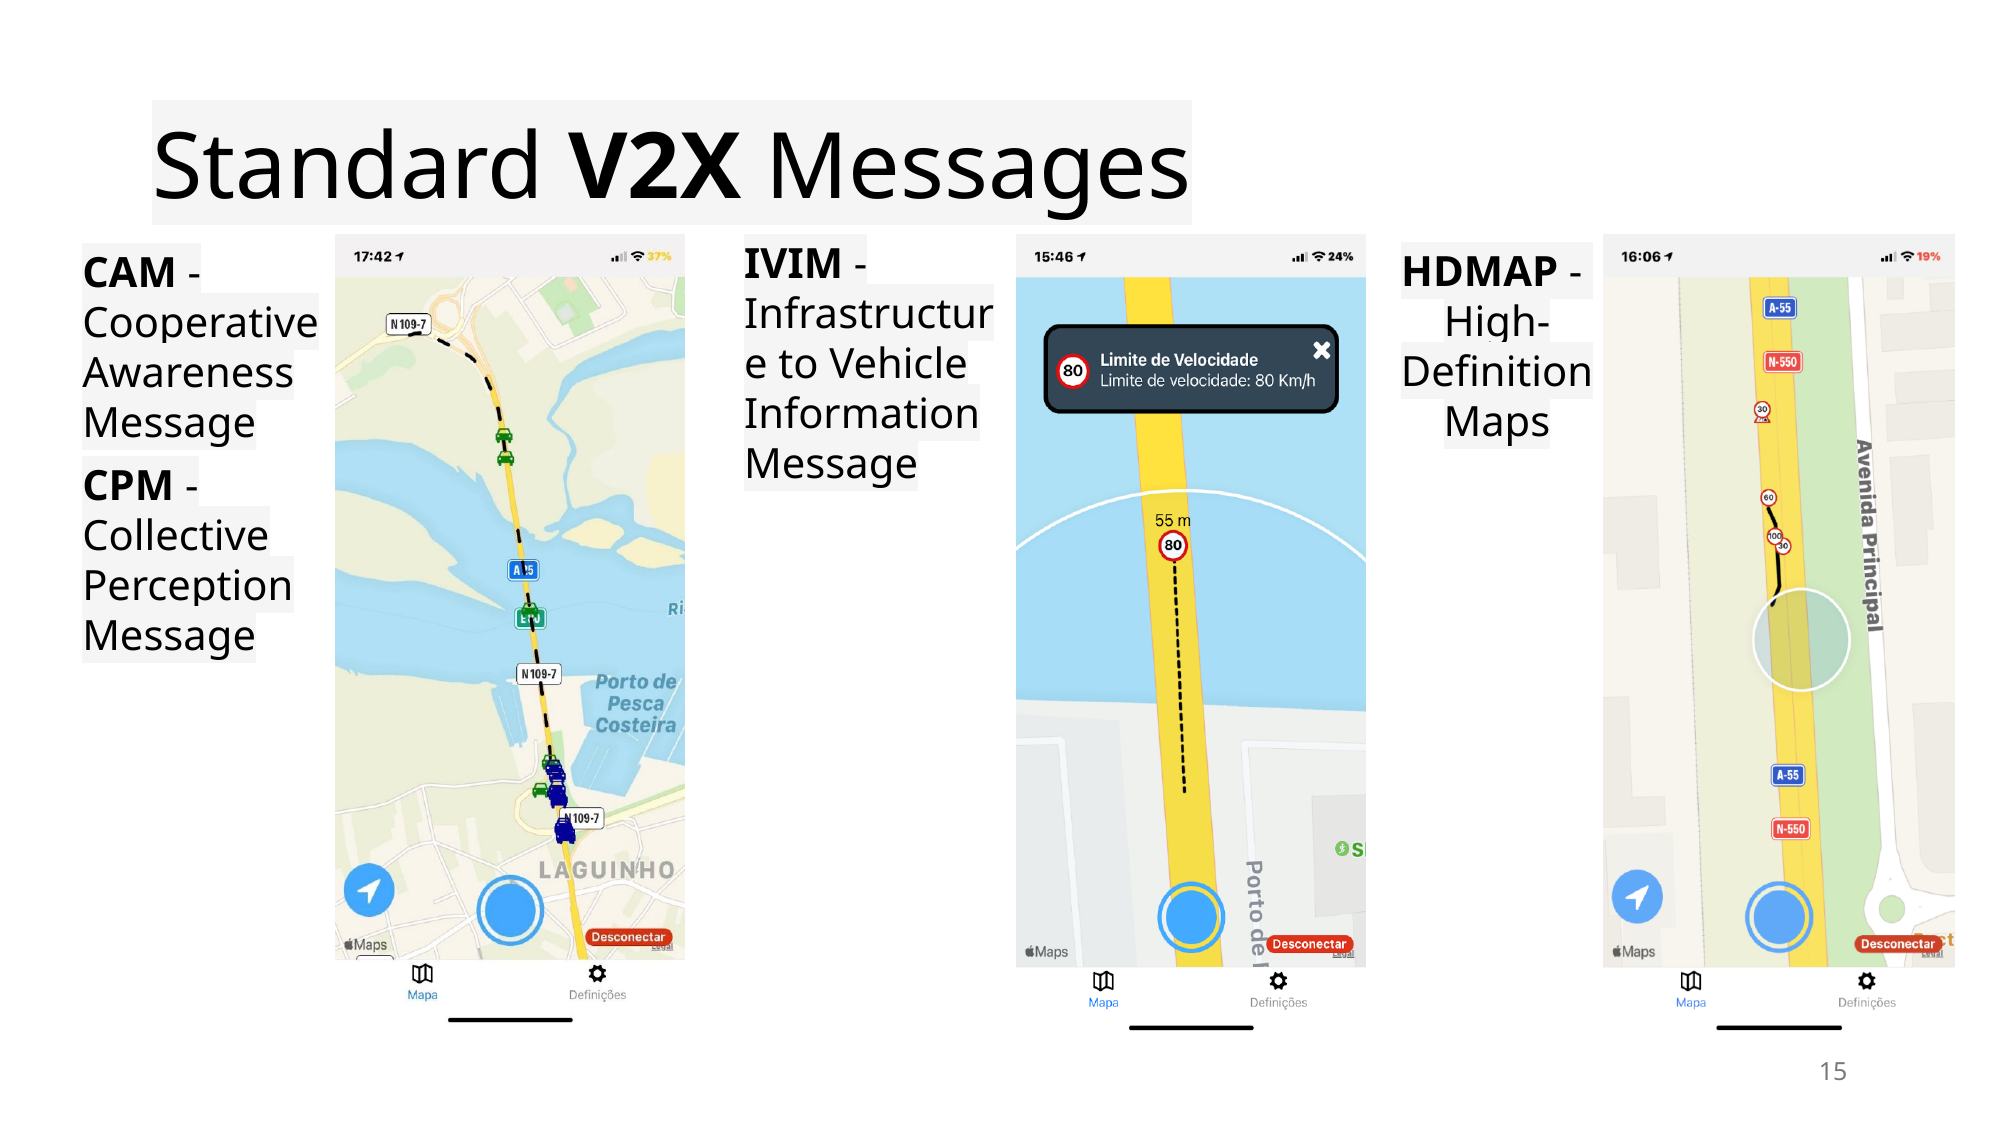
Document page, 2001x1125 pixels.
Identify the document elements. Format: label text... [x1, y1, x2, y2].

picture [334, 234, 685, 1030]
text_box CAM - Cooperative Awareness Message​ CPM - Collective Perception Message [67, 238, 334, 666]
slide_number 15 [1412, 1042, 1863, 1103]
text_box HDMAP - ​High-Definition Maps [1374, 237, 1603, 453]
title Standard V2X Messages [137, 59, 1863, 278]
text_box IVIM - Infrastructure to Vehicle Information Message​ [729, 229, 1030, 495]
picture [1603, 234, 1955, 1038]
picture [1015, 234, 1367, 1038]
